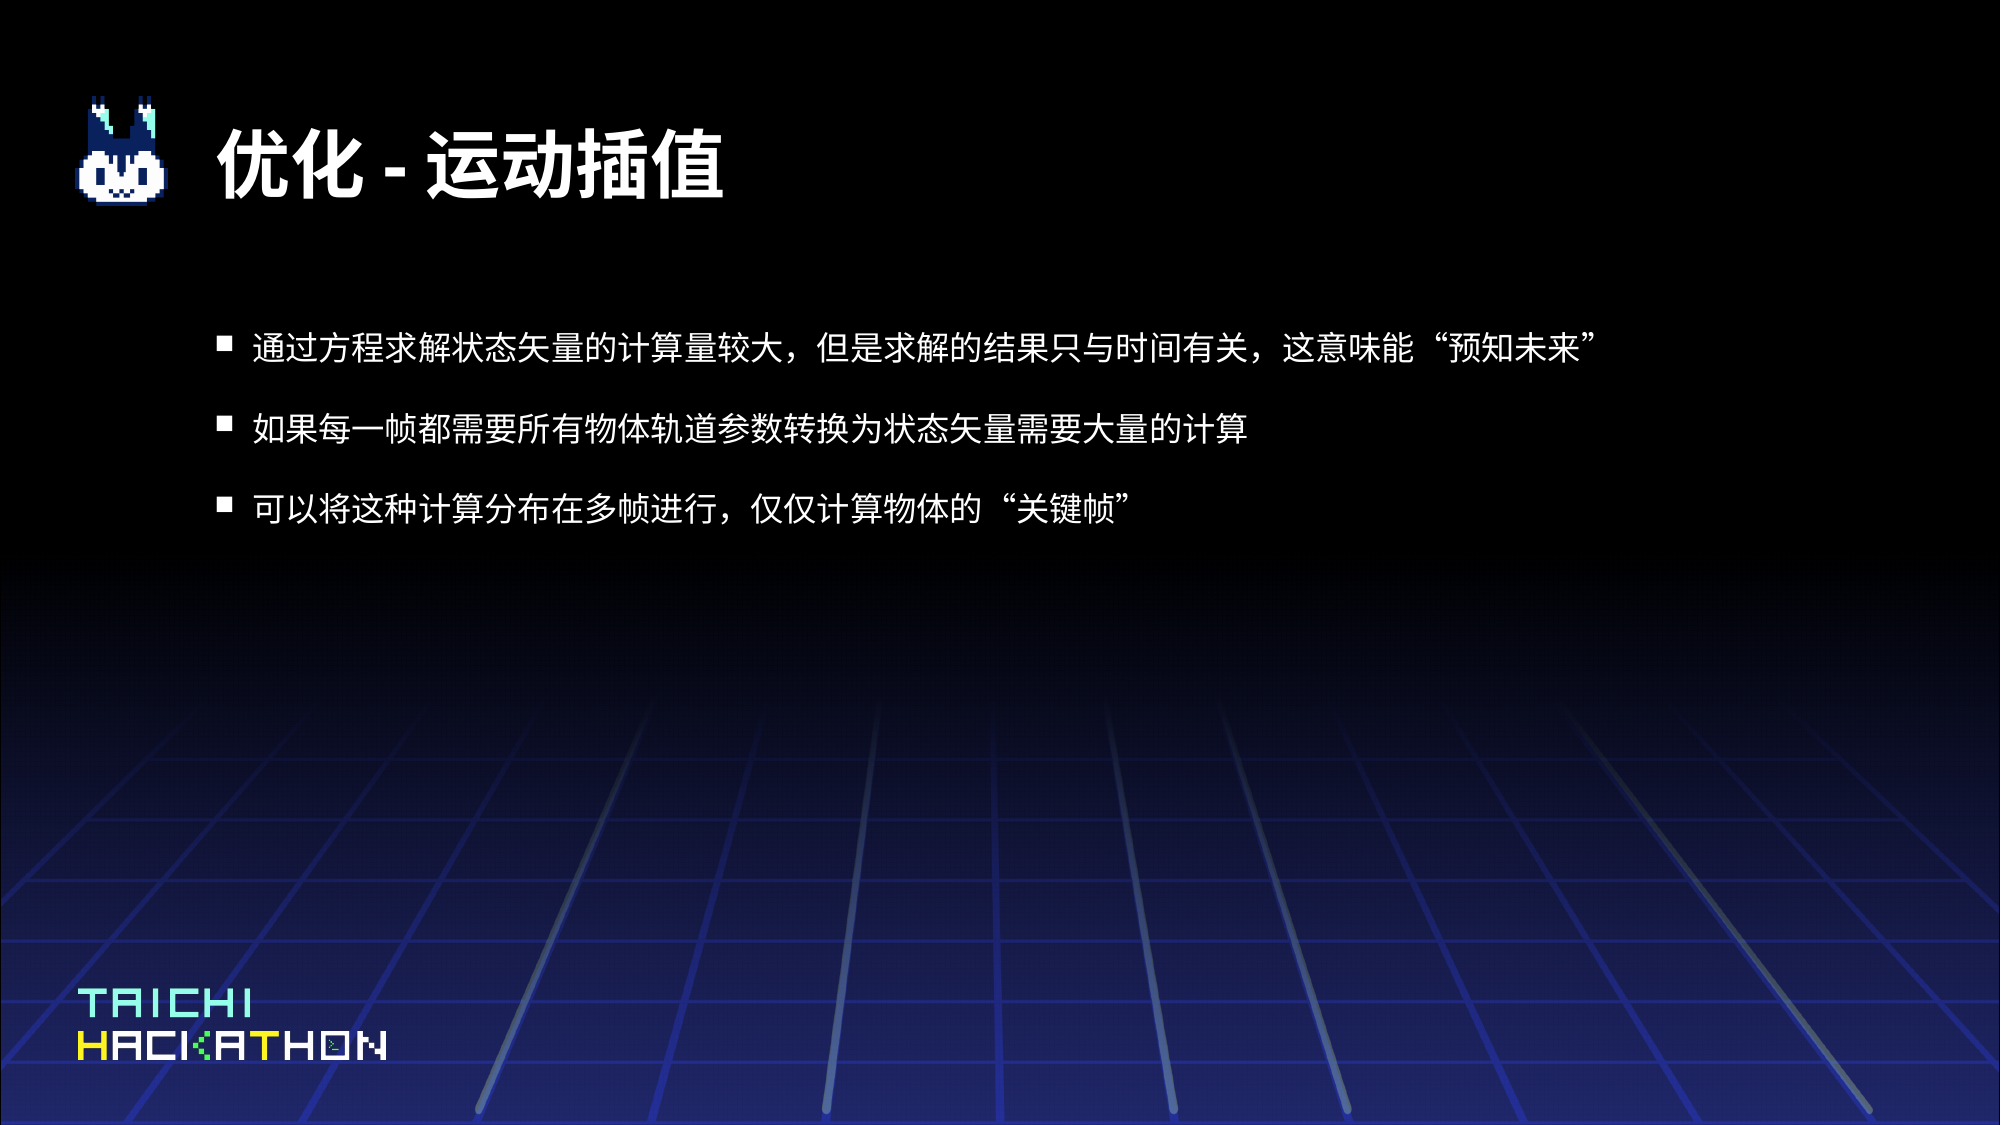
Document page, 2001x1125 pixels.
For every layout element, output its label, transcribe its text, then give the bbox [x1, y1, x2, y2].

list 通过方程求解状态矢量的计算量较大，但是求解的结果只与时间有关，这意味能“预知未来” 如果每一帧都需要所有物体轨道参数转换为状态矢量需要大量的计算 可以将这种计算分布在多帧进行，仅仅计算物体的“关键帧” [199, 299, 1813, 570]
title 优化-运动插值 [200, 59, 1814, 278]
picture [1, 0, 1999, 1125]
